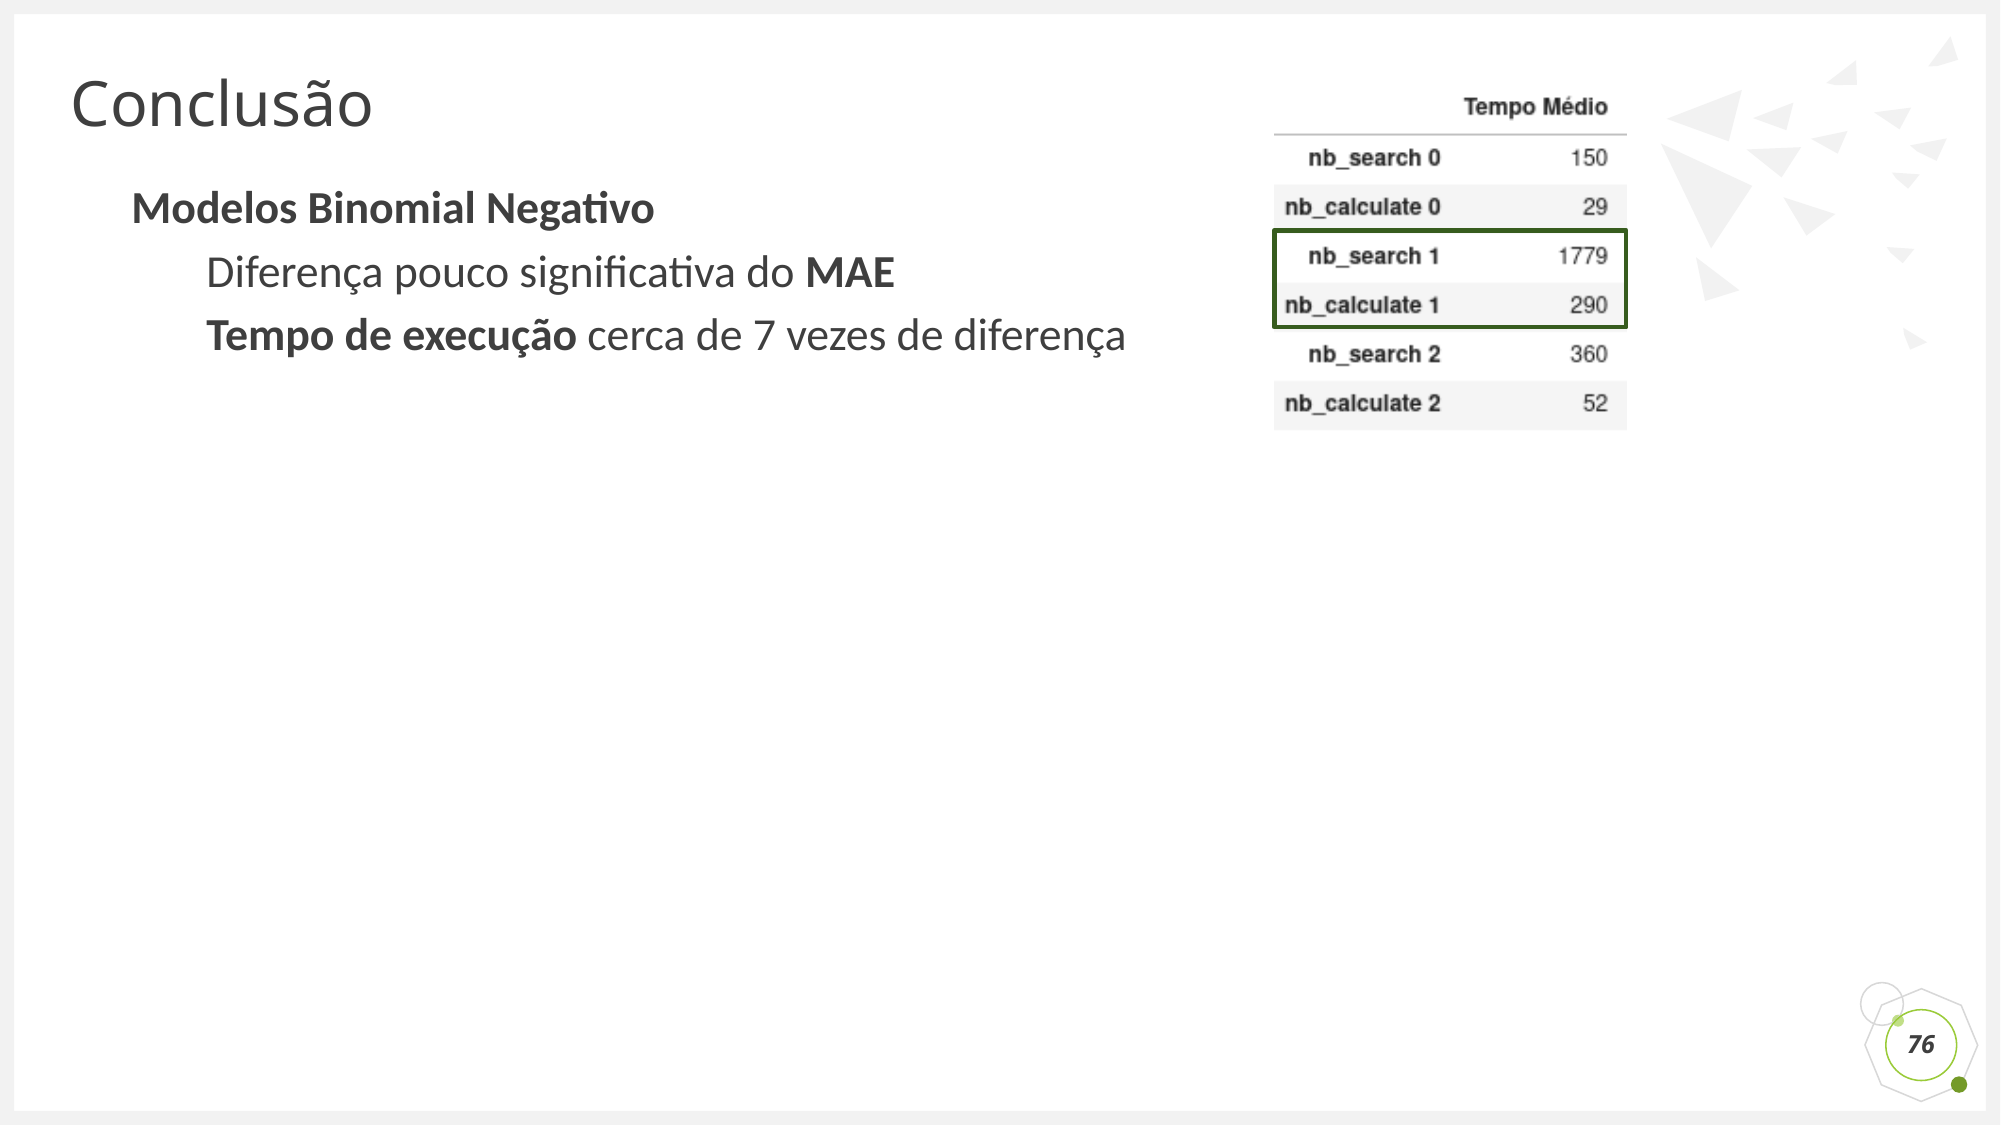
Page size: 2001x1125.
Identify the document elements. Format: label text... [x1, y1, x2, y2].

picture [1274, 85, 1627, 440]
title Conclusão [70, 70, 1932, 142]
list Modelos Binomial Negativo Diferença pouco significativa do MAE Tempo de execução cerca de 7 vezes de diferença [131, 169, 1317, 1081]
slide_number ‹#› [1885, 1008, 1958, 1082]
